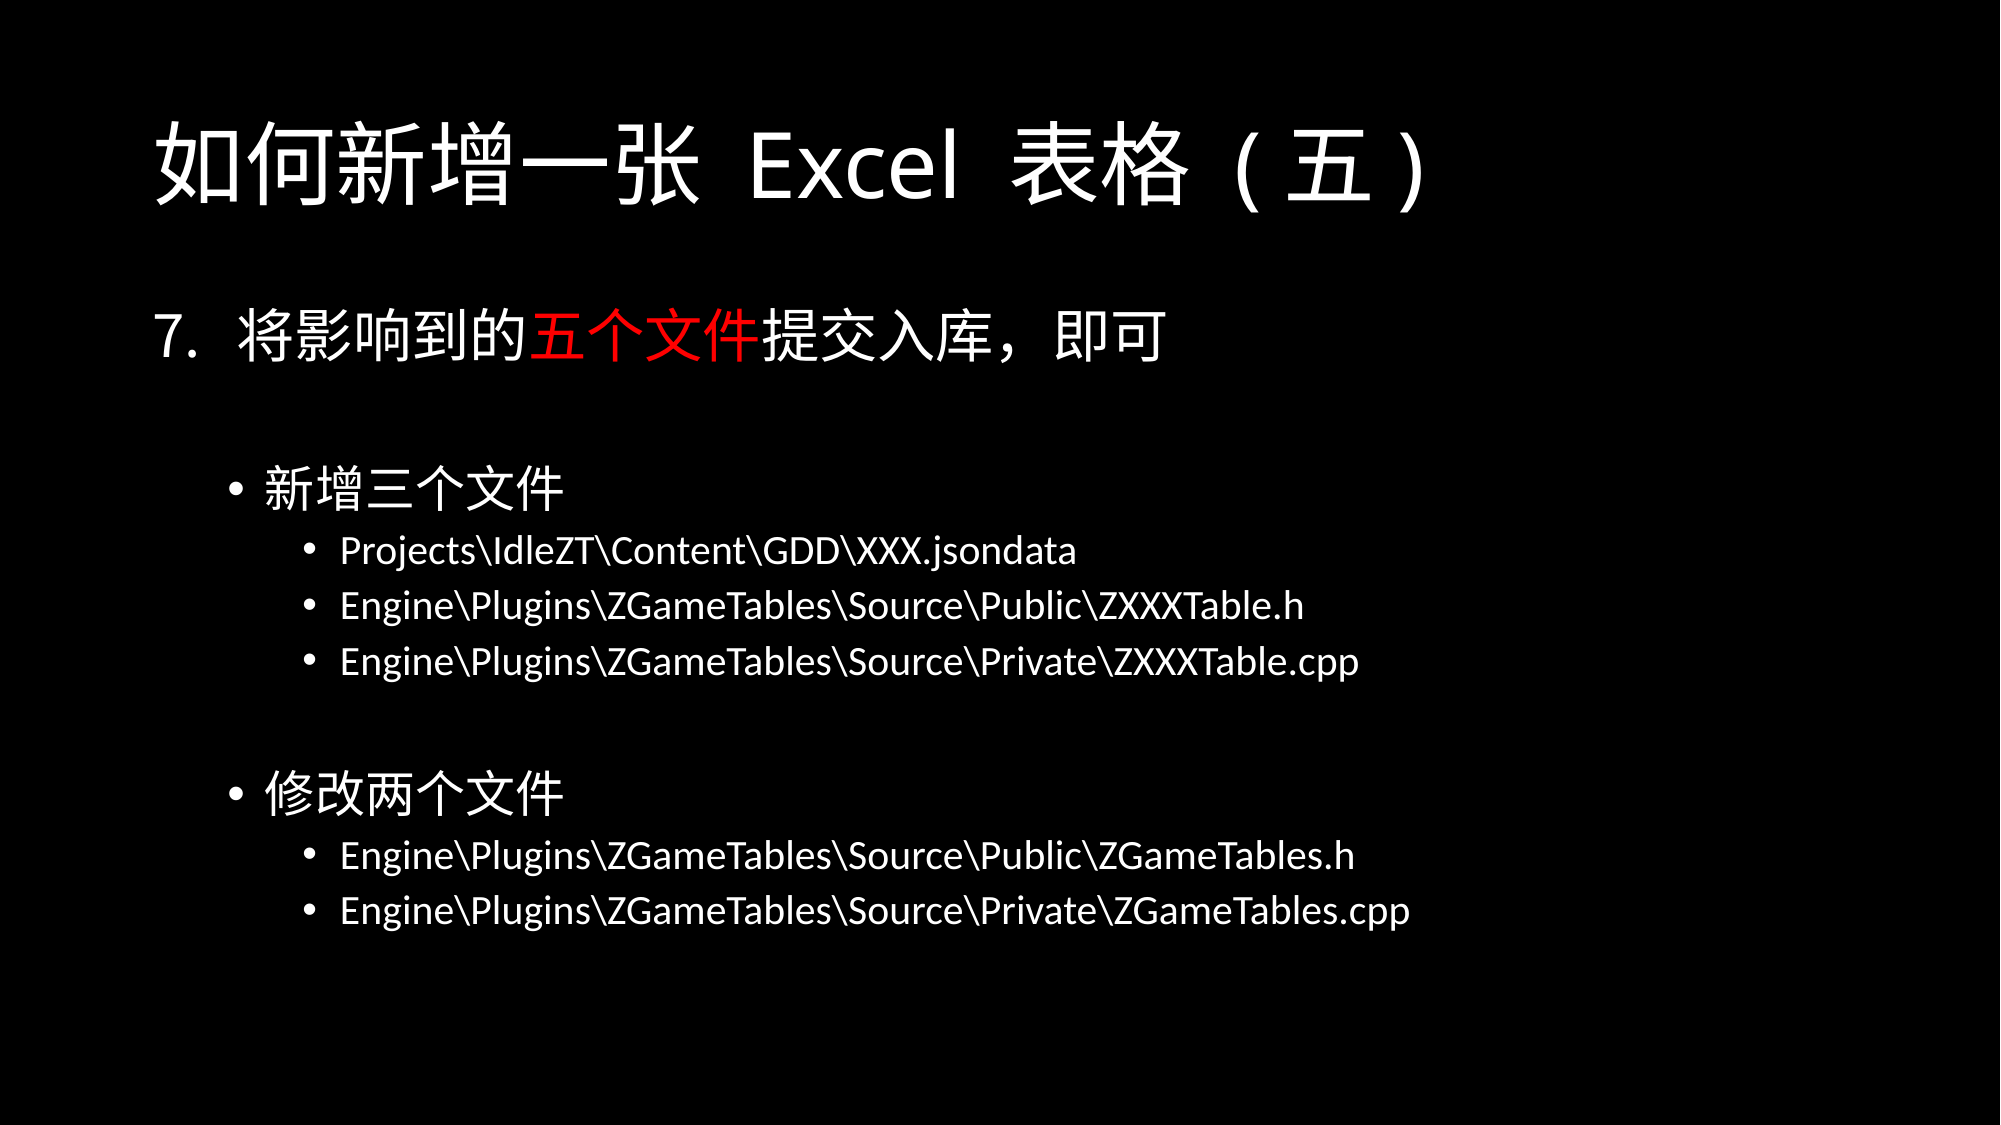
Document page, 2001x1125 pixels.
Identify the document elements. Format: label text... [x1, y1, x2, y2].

list 将影响到的五个文件提交入库，即可 新增三个文件 Projects\IdleZT\Content\GDD\XXX.jsondata Engine\Plugins\ZGameTables\Source\Public\ZXXXTable.h Engine\Plugins\ZGameTables\Source\Private\ZXXXTable.cpp 修改两个文件 Engine\Plugins\ZGameTables\Source\Public\ZGameTables.h Engine\Plugins\ZGameTables\Source\Private\ZGameTables.cpp [137, 299, 1863, 1014]
title 如何新增一张 Excel 表格 (五) [137, 59, 1863, 278]
